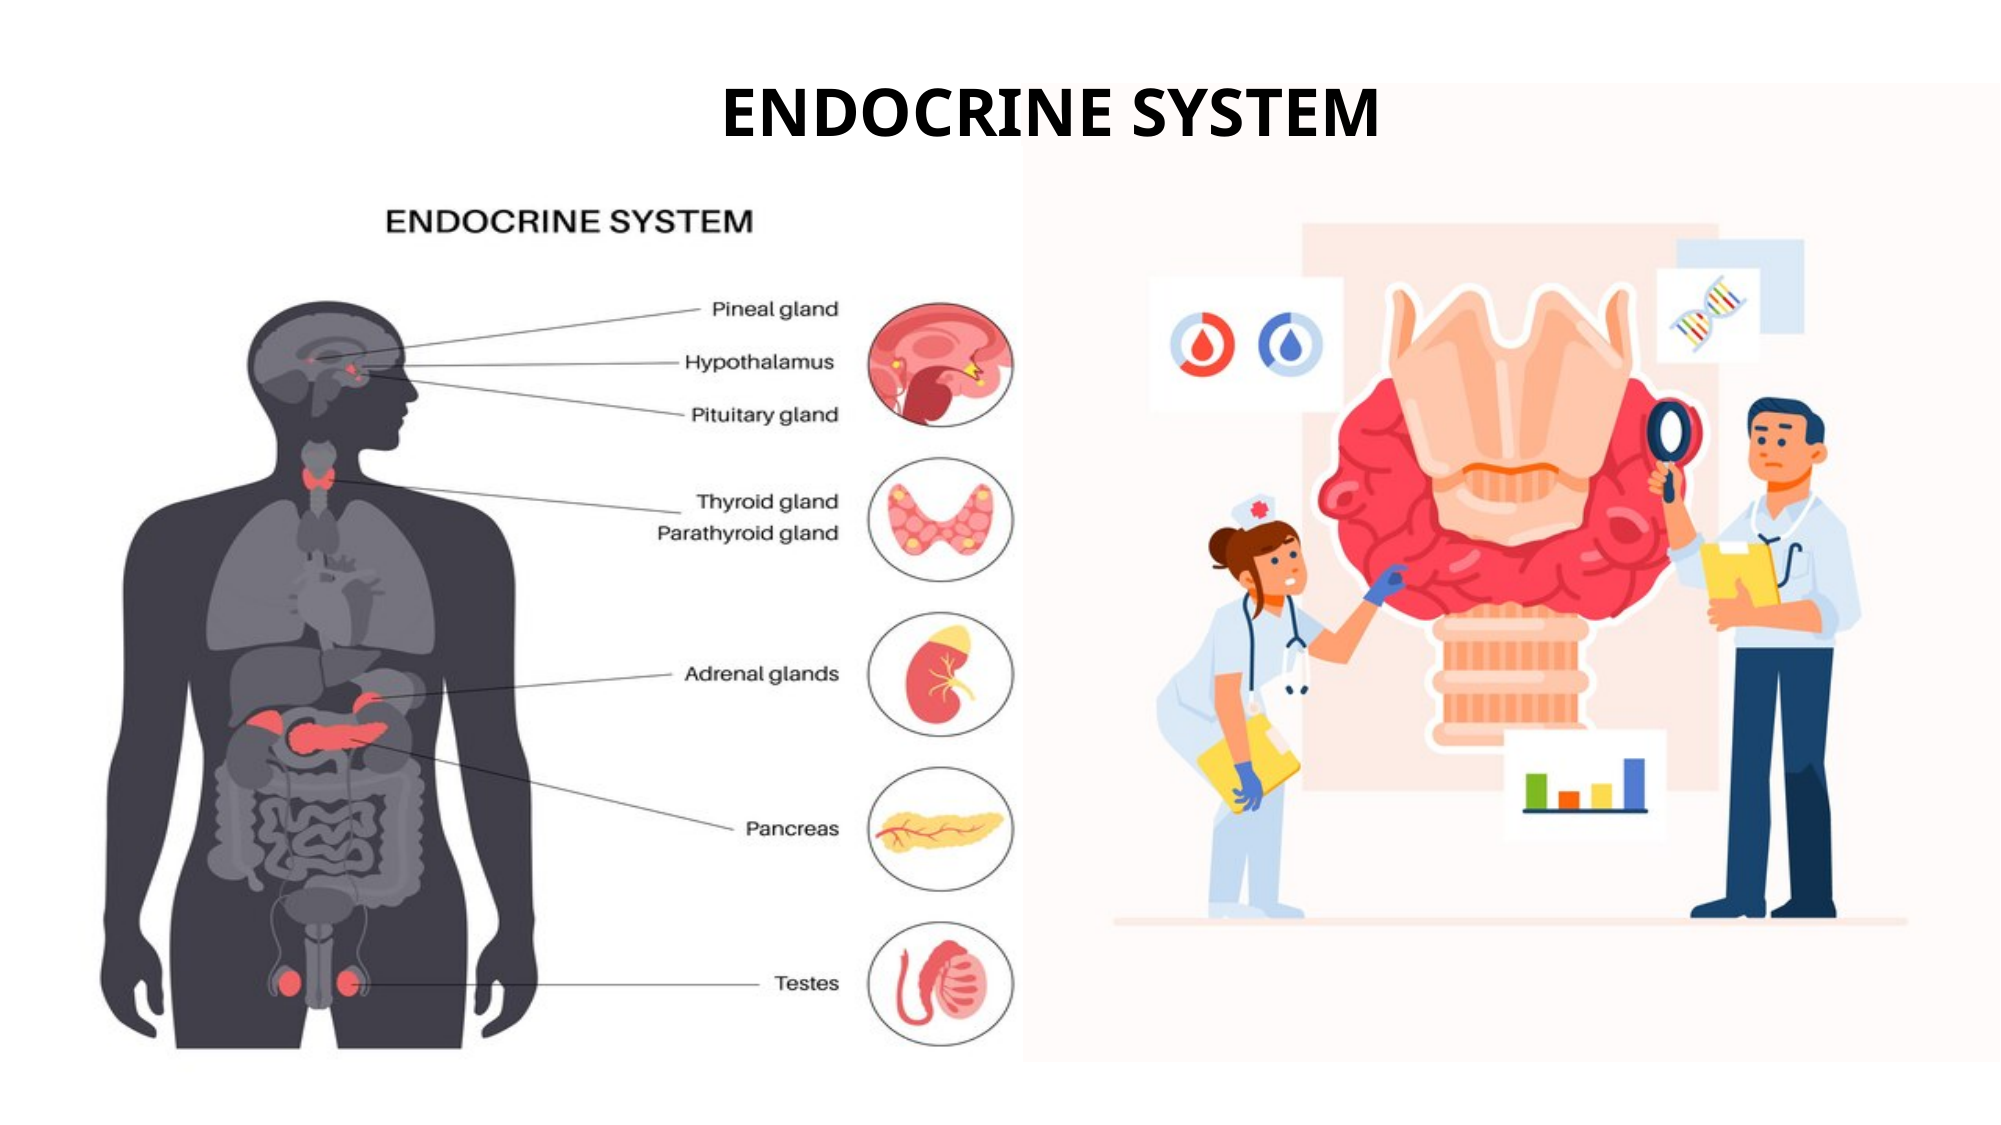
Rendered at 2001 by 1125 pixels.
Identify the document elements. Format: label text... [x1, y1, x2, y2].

title ENDOCRINE SYSTEM [705, 0, 1525, 146]
picture [0, 83, 2000, 1125]
